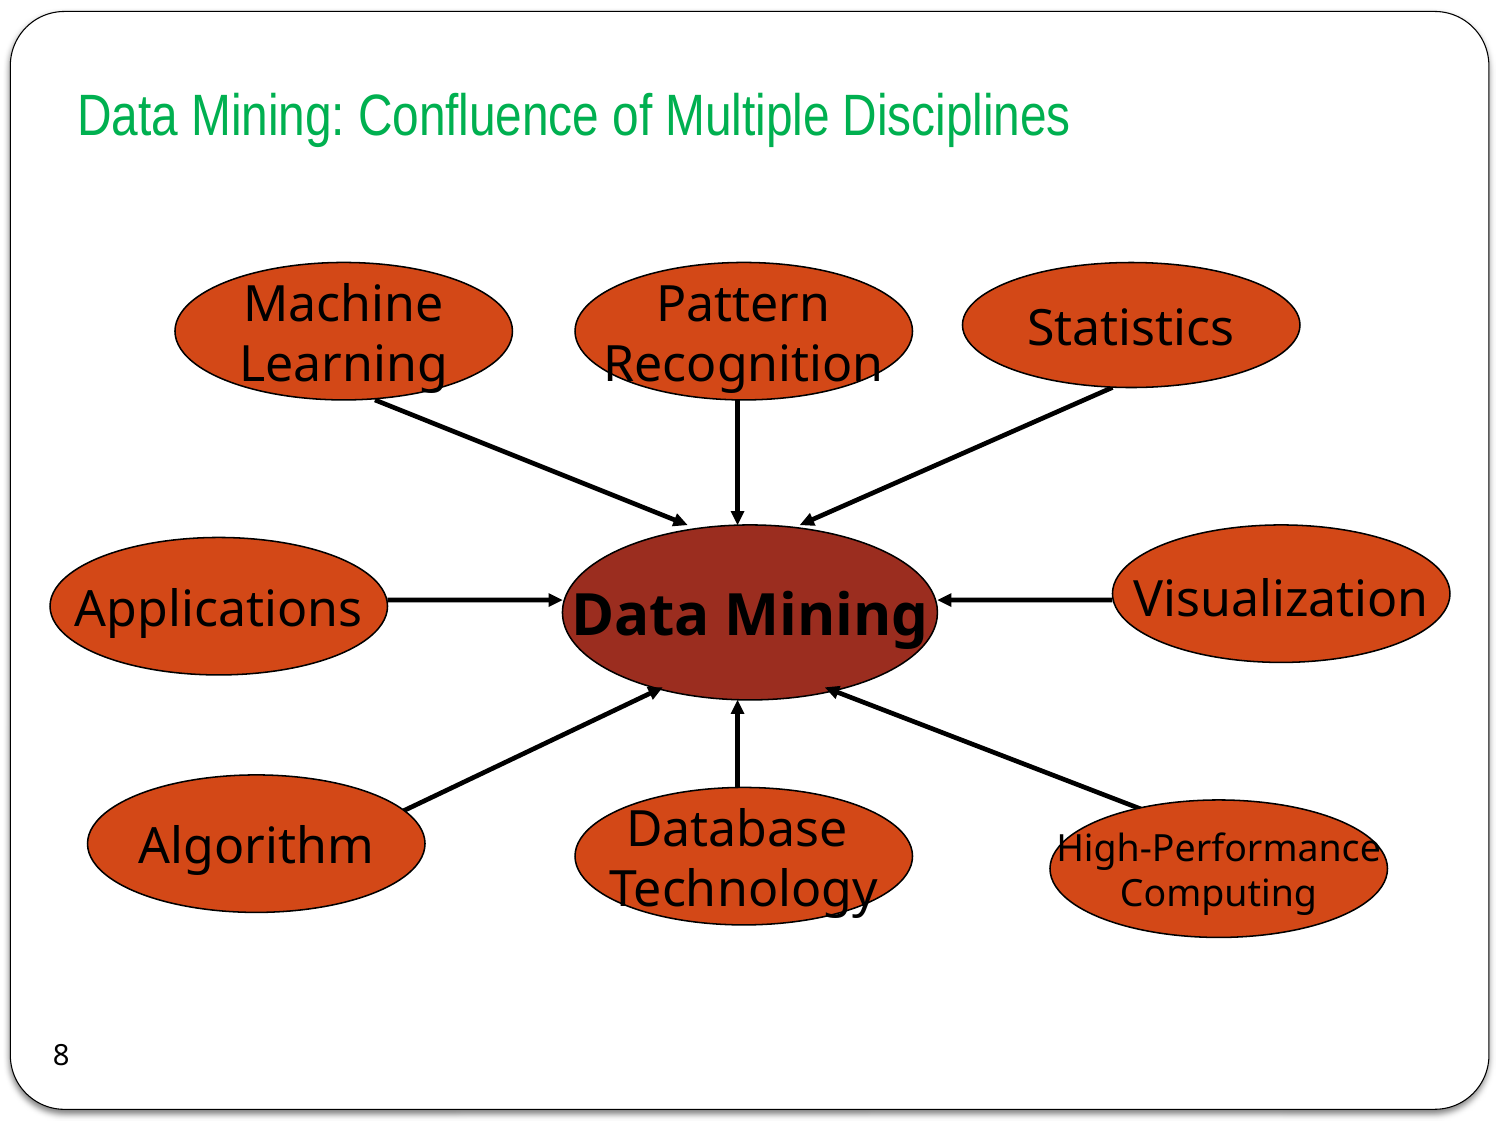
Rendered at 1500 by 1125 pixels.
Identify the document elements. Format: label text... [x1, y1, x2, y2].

text_box [825, 686, 1139, 808]
text_box [937, 593, 1113, 607]
text_box Algorithm [87, 774, 426, 913]
text_box Machine Learning [174, 262, 513, 400]
text_box High-Performance Computing [1050, 799, 1388, 938]
text_box [404, 687, 663, 811]
text_box Statistics [962, 262, 1300, 388]
text_box Pattern Recognition [575, 262, 913, 400]
title Data Mining: Confluence of Multiple Disciplines [62, 49, 1476, 176]
text_box Database Technology [575, 787, 913, 925]
text_box [799, 388, 1112, 526]
text_box [731, 699, 744, 787]
text_box Data Mining [562, 524, 938, 700]
slide_number 8 [23, 1018, 99, 1094]
text_box [731, 399, 744, 526]
text_box Applications [50, 537, 388, 675]
text_box [374, 399, 688, 527]
text_box [387, 593, 563, 607]
text_box Visualization [1112, 524, 1450, 663]
